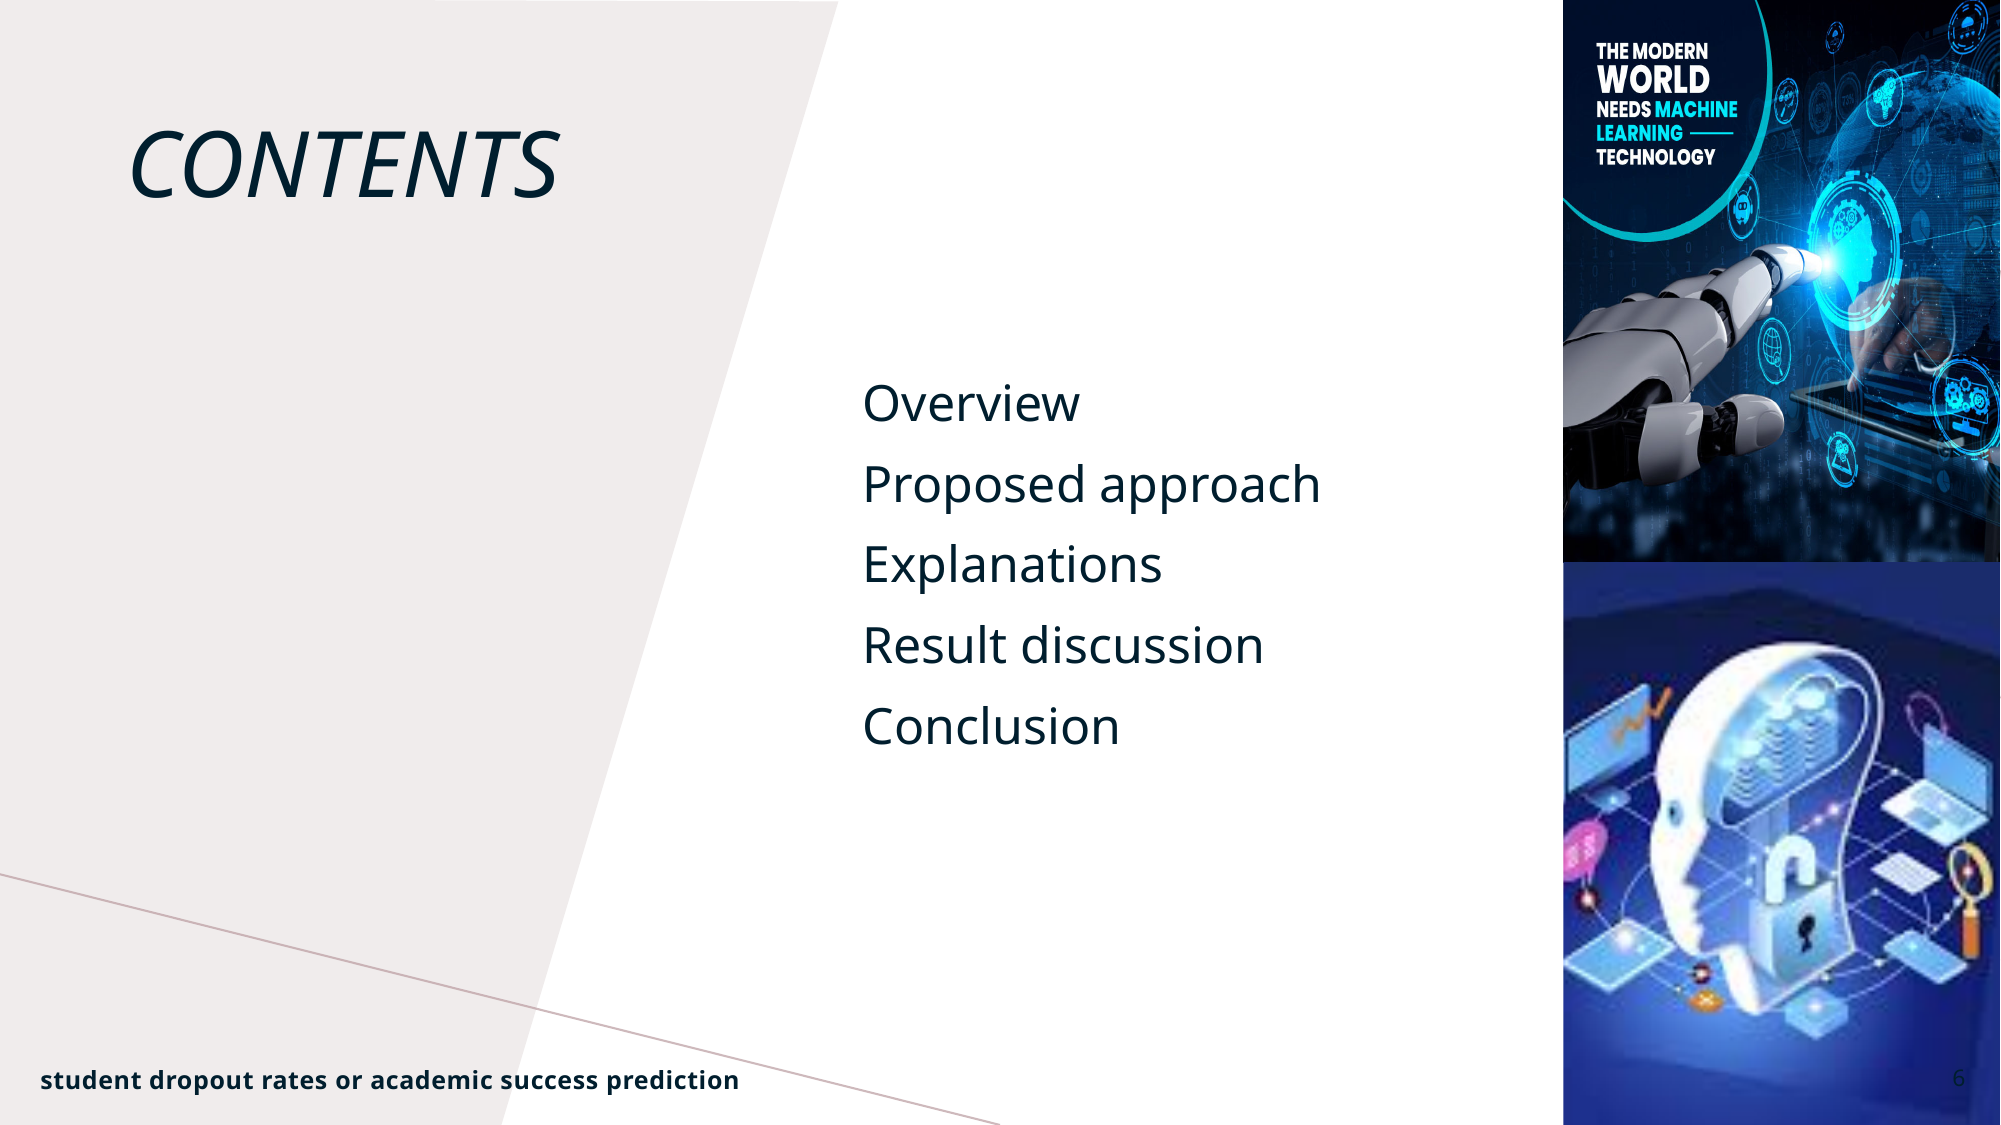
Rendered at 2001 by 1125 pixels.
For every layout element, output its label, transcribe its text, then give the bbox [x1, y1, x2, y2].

list Overview Proposed approach Explanations Result discussion Conclusion [847, 87, 1471, 1039]
picture [1563, 0, 2000, 1125]
footer student dropout rates or academic success prediction [25, 1049, 764, 1110]
title Contents [111, 110, 729, 612]
